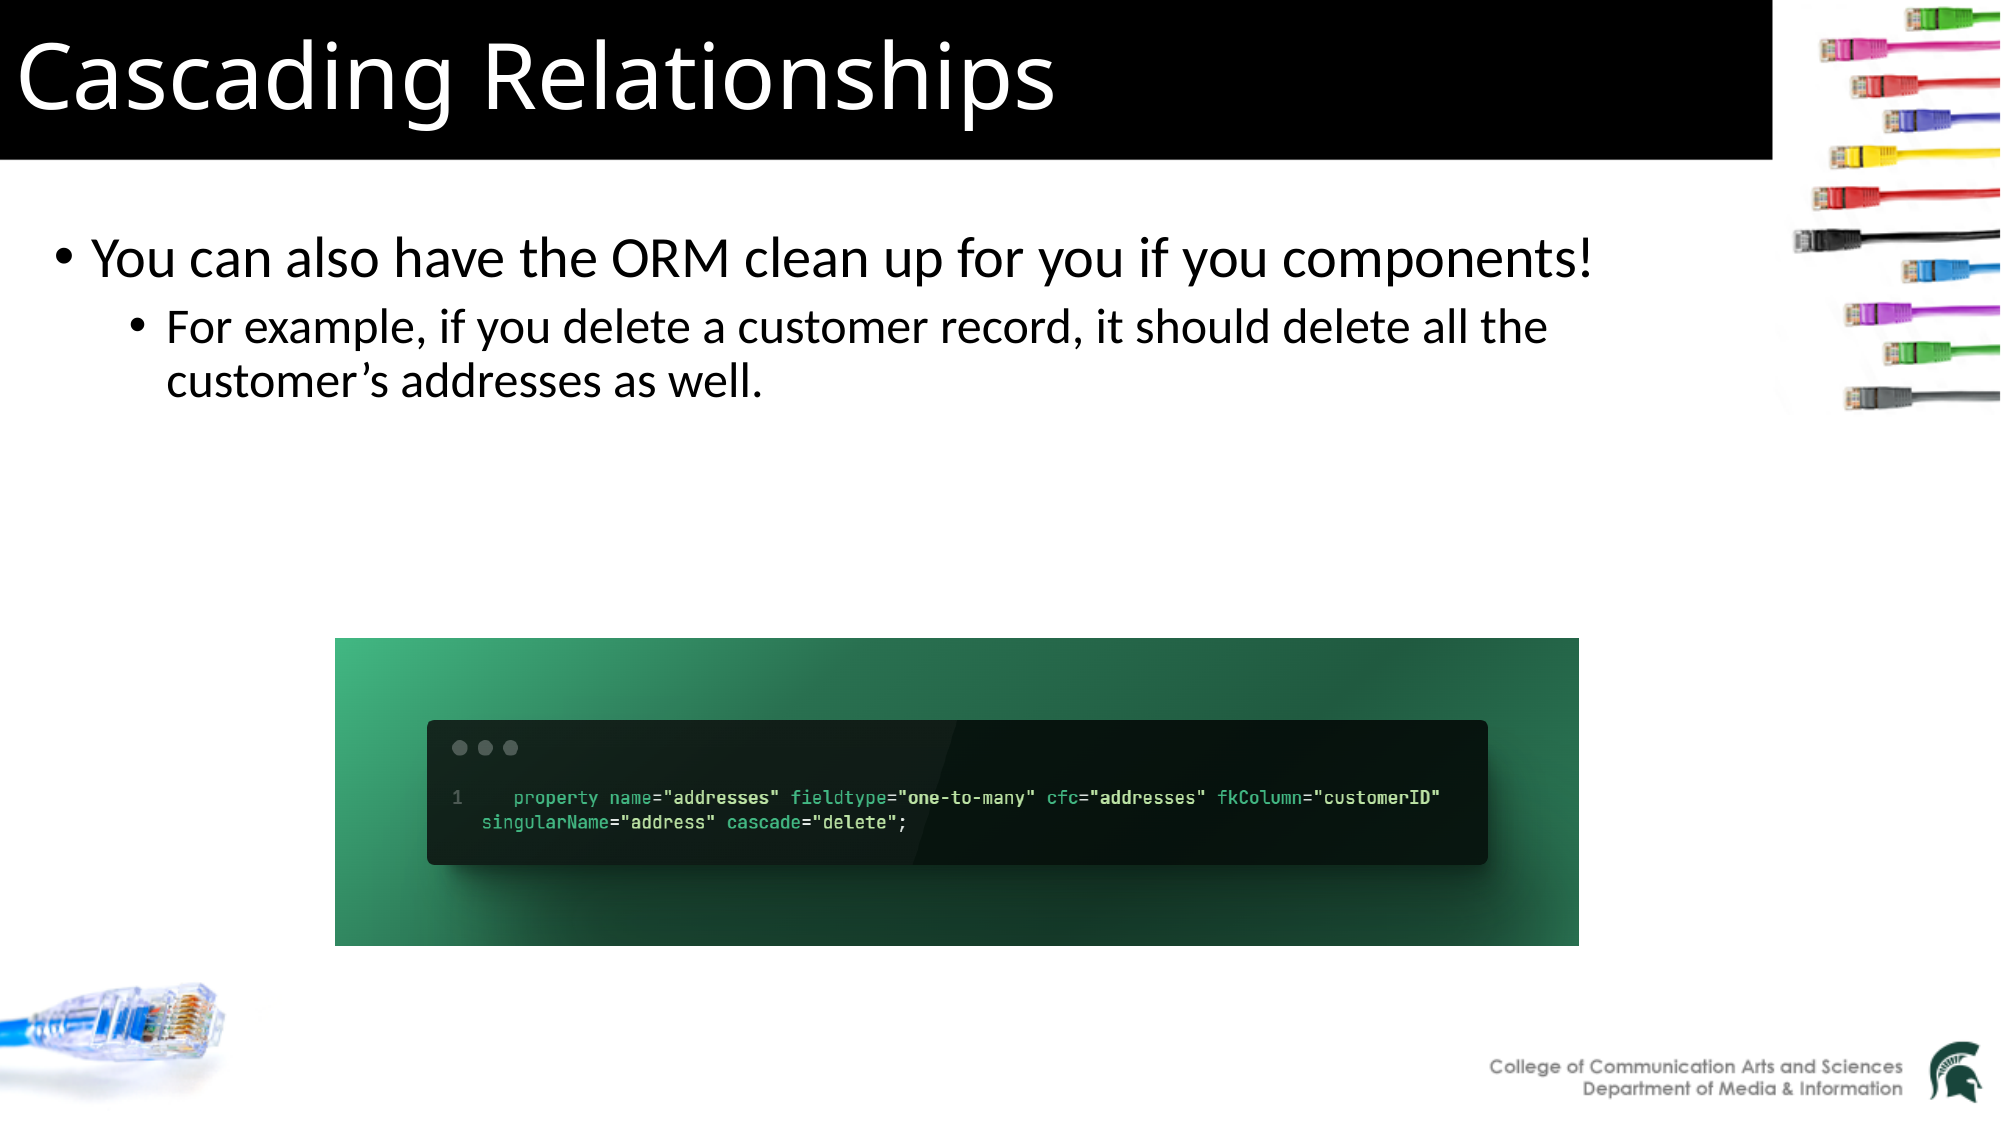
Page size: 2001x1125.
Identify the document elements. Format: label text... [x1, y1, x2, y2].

title Cascading Relationships [0, 0, 1772, 161]
picture [0, 0, 2001, 1125]
list You can also have the ORM clean up for you if you components! For example, if you delete a customer record, it should delete all the customer’s addresses as well. [38, 219, 1772, 963]
